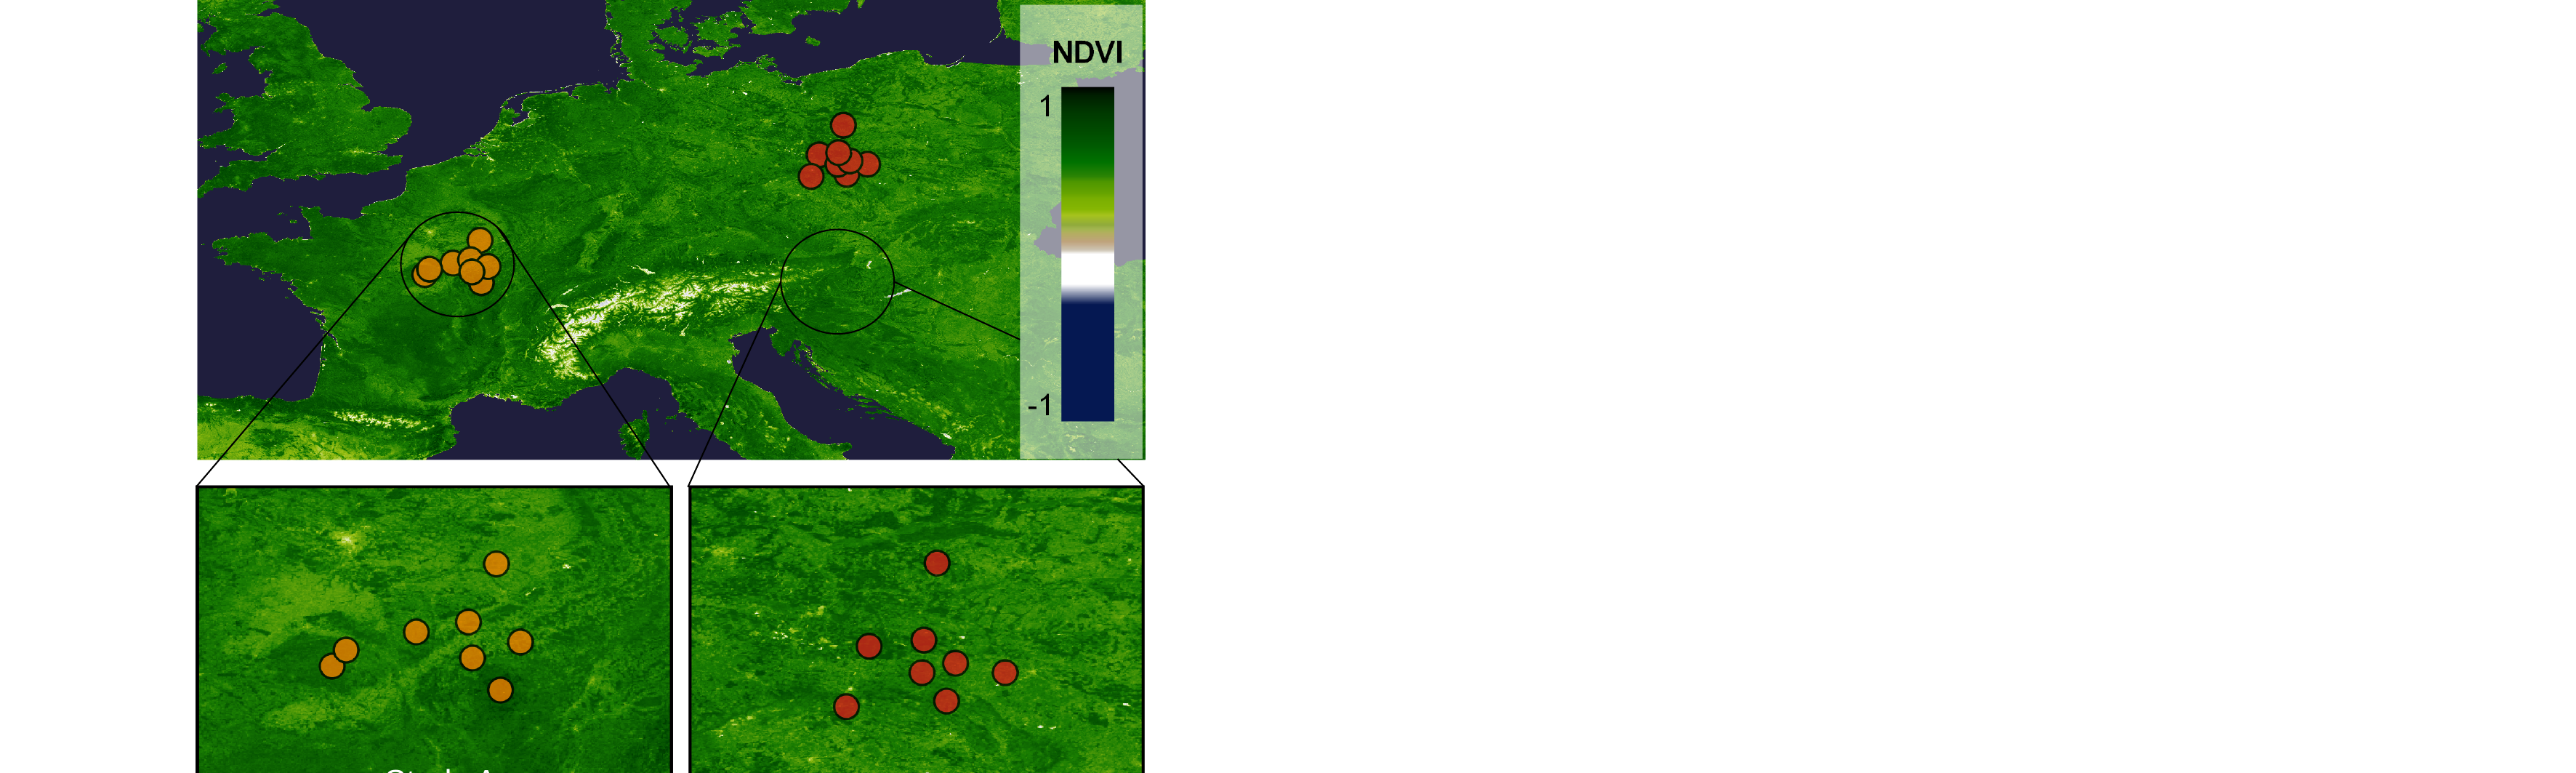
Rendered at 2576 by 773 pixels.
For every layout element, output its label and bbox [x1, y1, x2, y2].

picture [196, 0, 1158, 773]
text_box [1117, 459, 1144, 486]
text_box [497, 227, 670, 487]
text_box [196, 227, 418, 487]
text_box [894, 153, 1021, 340]
text_box [688, 153, 781, 487]
